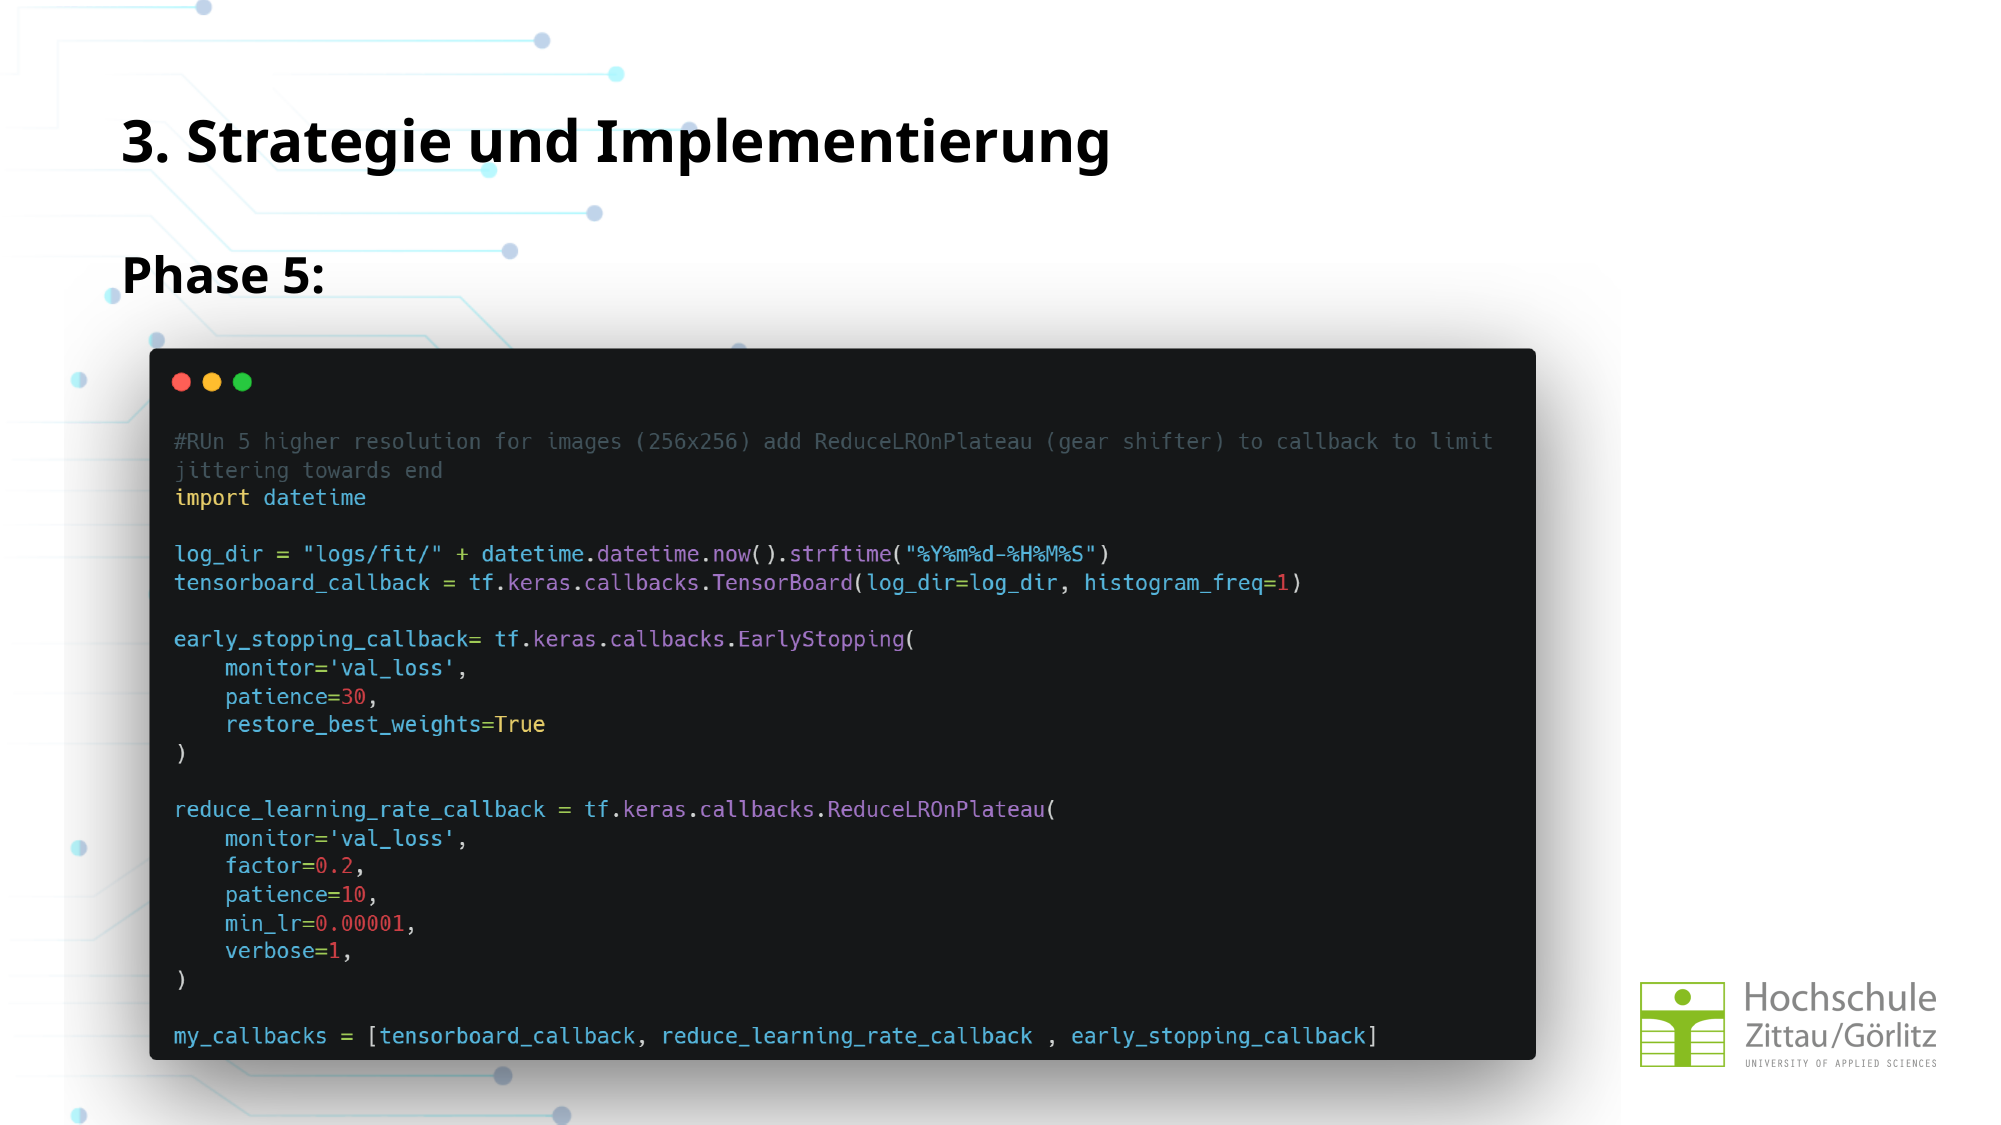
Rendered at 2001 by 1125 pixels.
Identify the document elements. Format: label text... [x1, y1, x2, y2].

picture [1639, 982, 1937, 1068]
text_box 3. Strategie und Implementierung Phase 5: [1001, 96, 1373, 262]
picture [0, 0, 1621, 1125]
